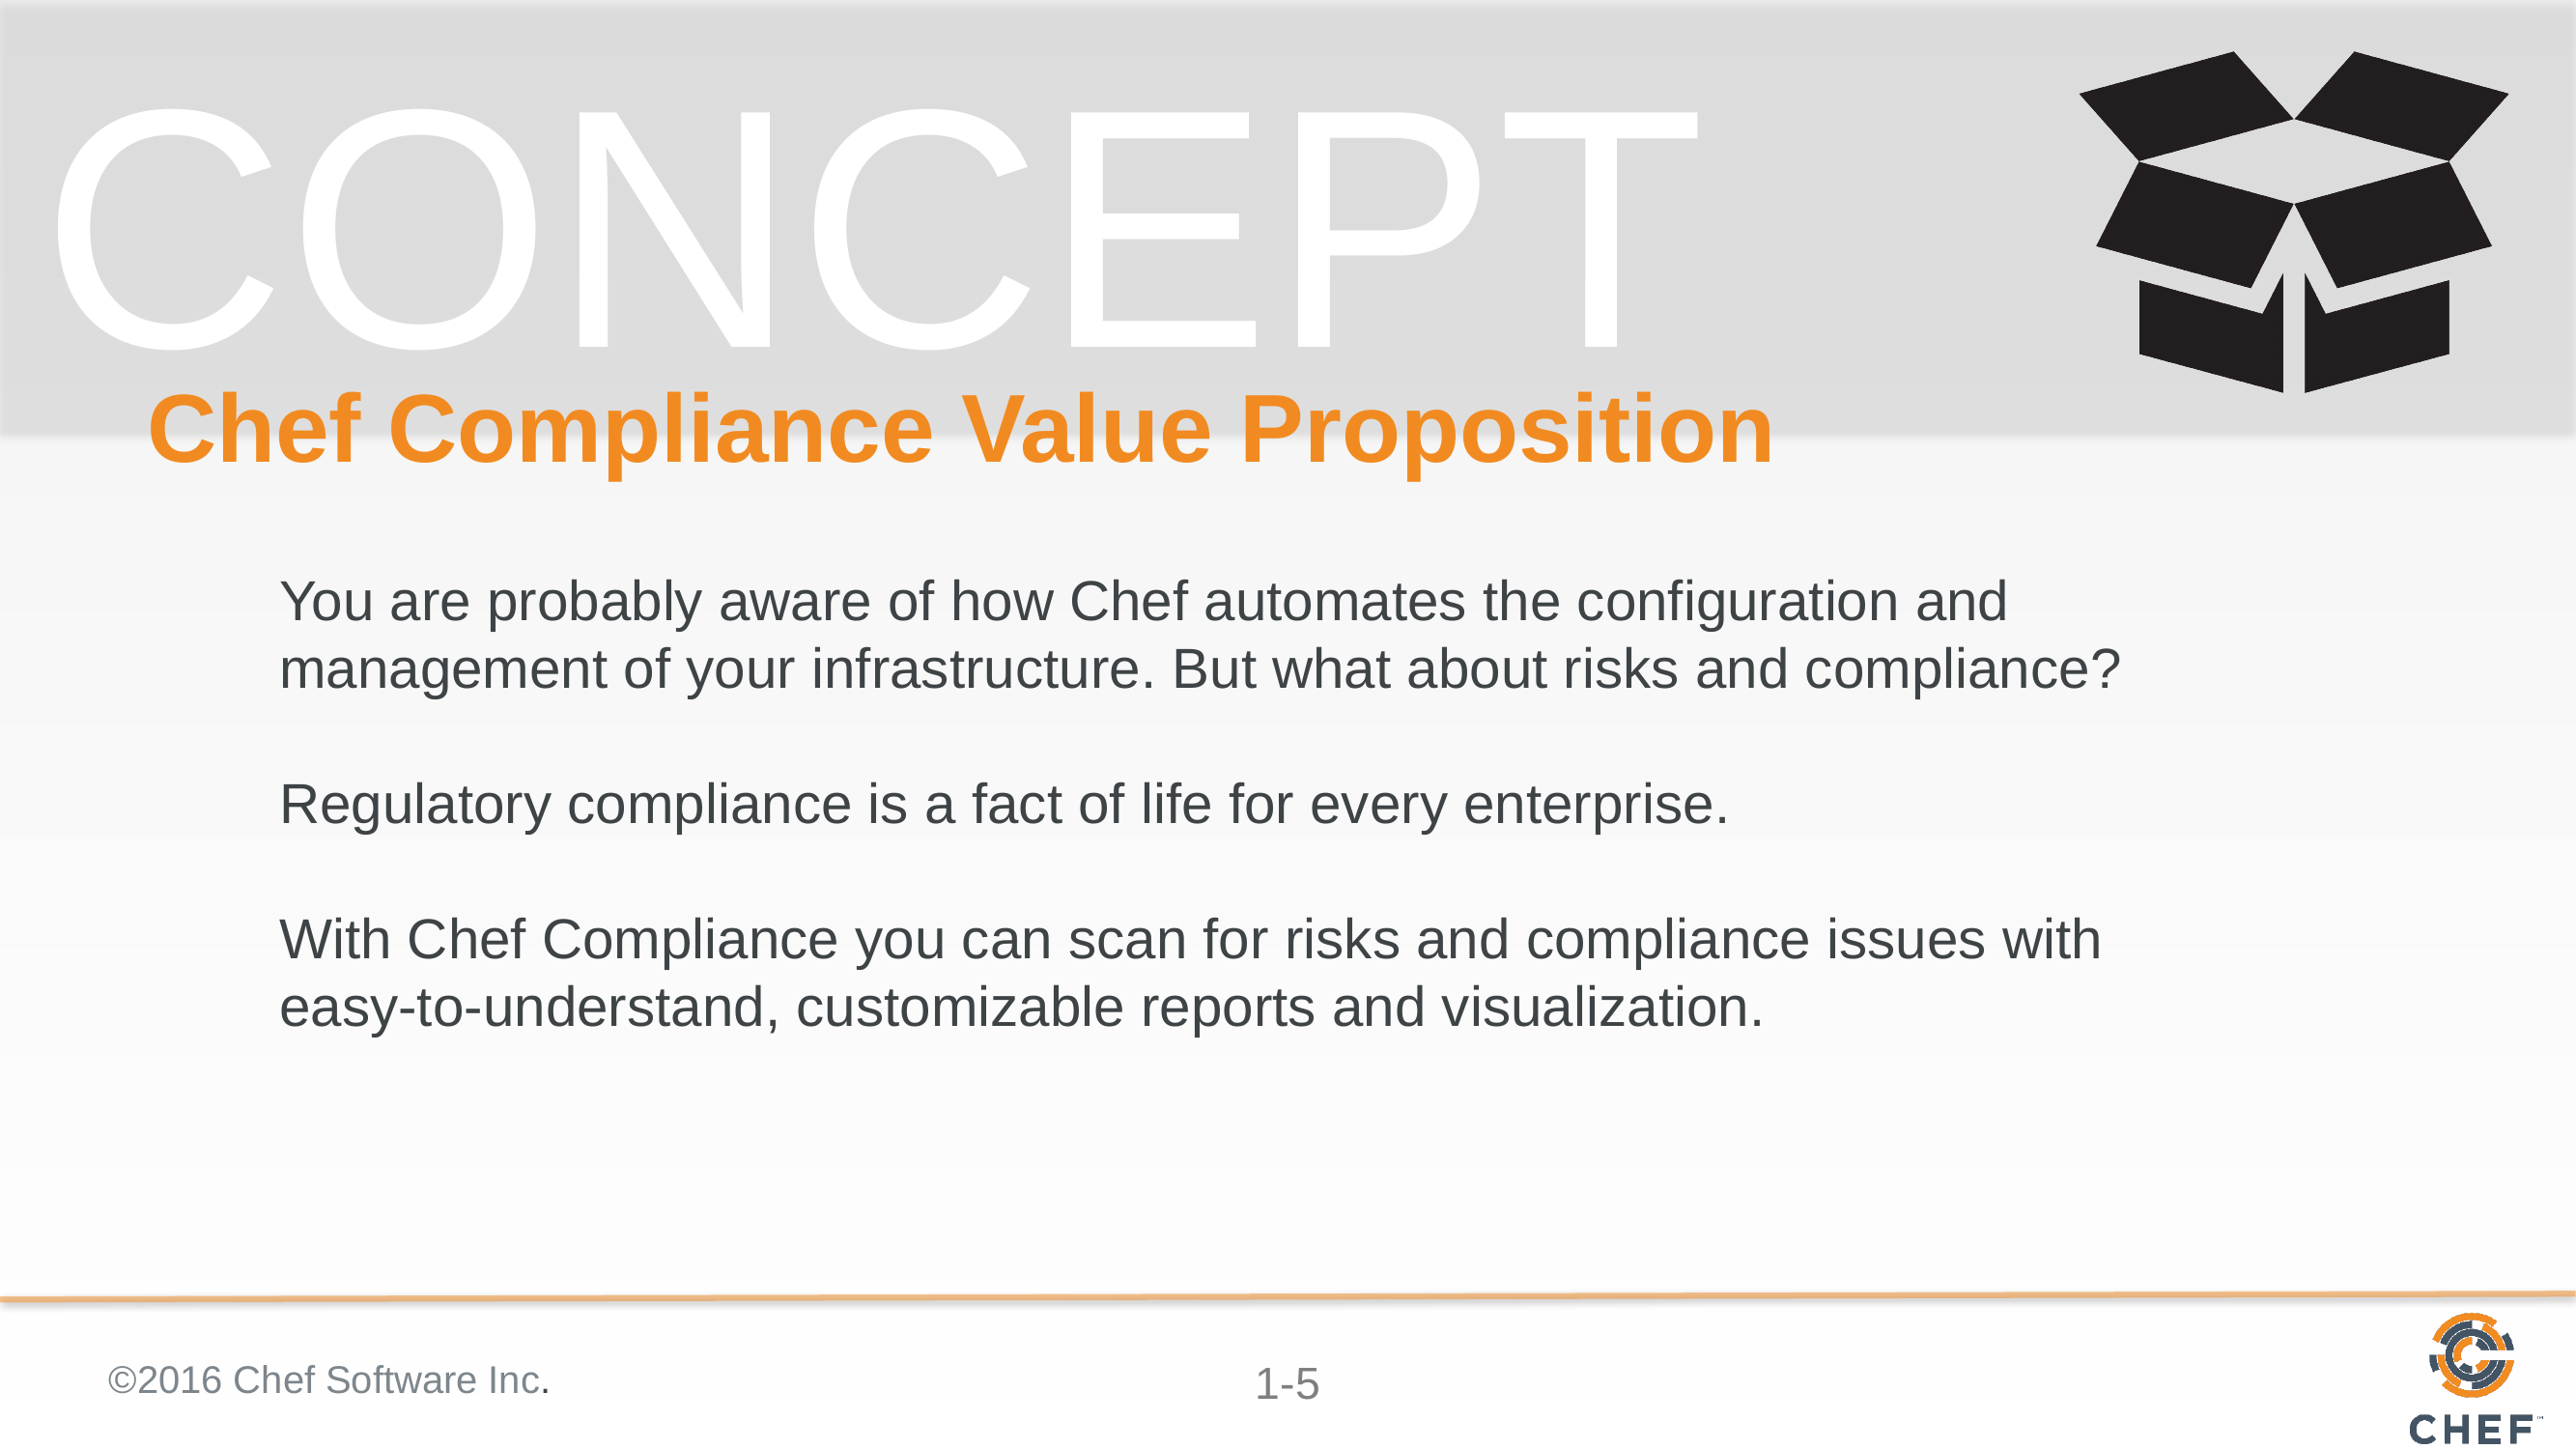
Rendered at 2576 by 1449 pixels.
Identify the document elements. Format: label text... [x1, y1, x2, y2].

subtitle You are probably aware of how Chef automates the configuration and management of your infrastructure. But what about risks and compliance? Regulatory compliance is a fact of life for every enterprise. With Chef Compliance you can scan for risks and compliance issues with easy-to-understand, customizable reports and visualization. [265, 550, 2217, 1230]
title Chef Compliance Value Proposition [132, 363, 2218, 499]
picture [2399, 1297, 2551, 1449]
picture [2079, 51, 2509, 399]
